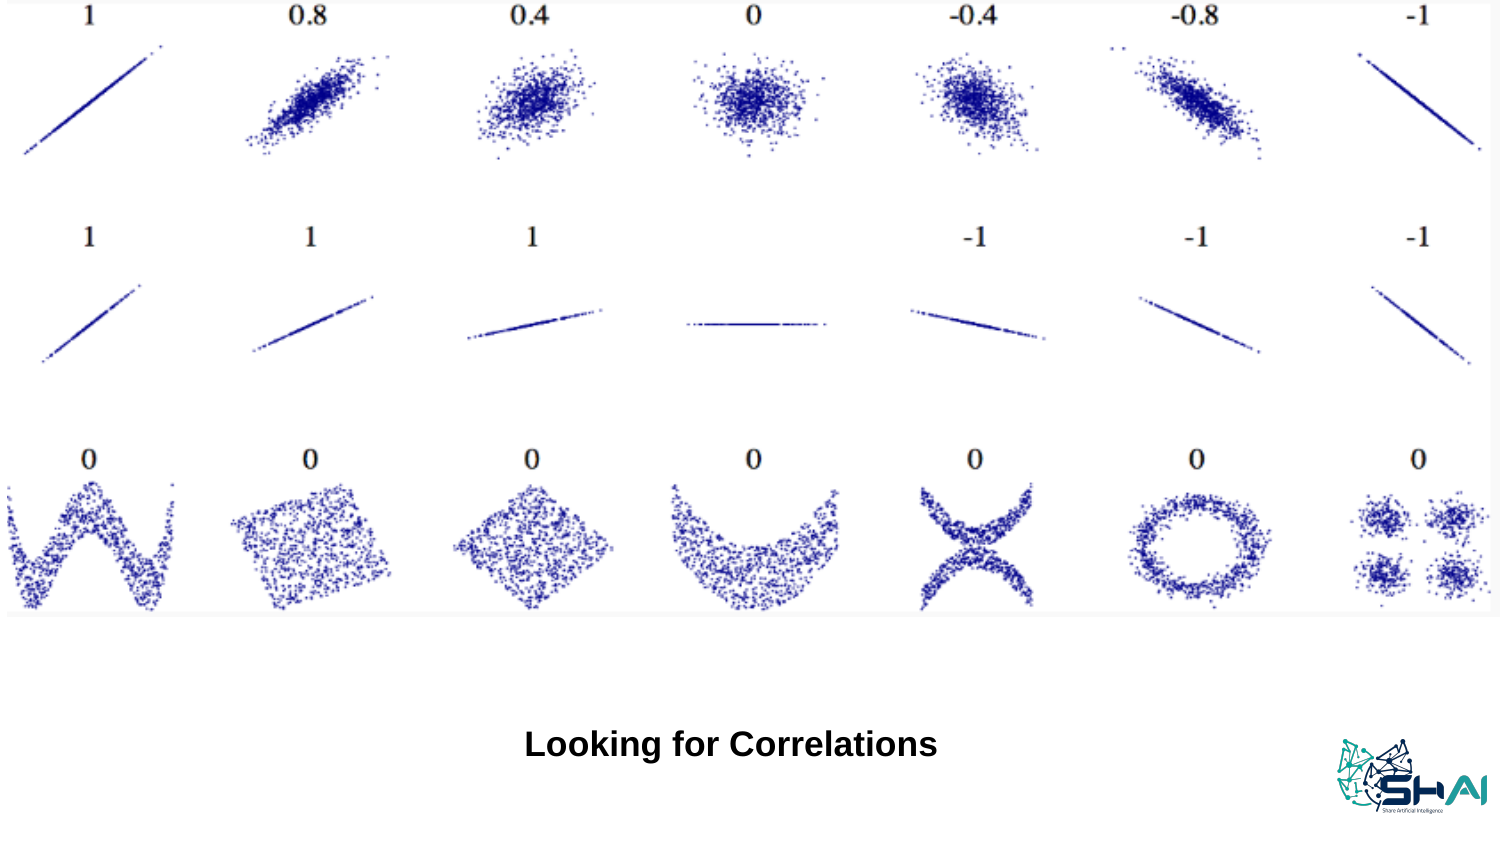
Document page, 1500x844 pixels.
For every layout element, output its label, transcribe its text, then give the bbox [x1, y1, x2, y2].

picture [1322, 710, 1500, 844]
text_box Looking for Correlations [509, 699, 998, 779]
picture [6, 0, 1500, 617]
